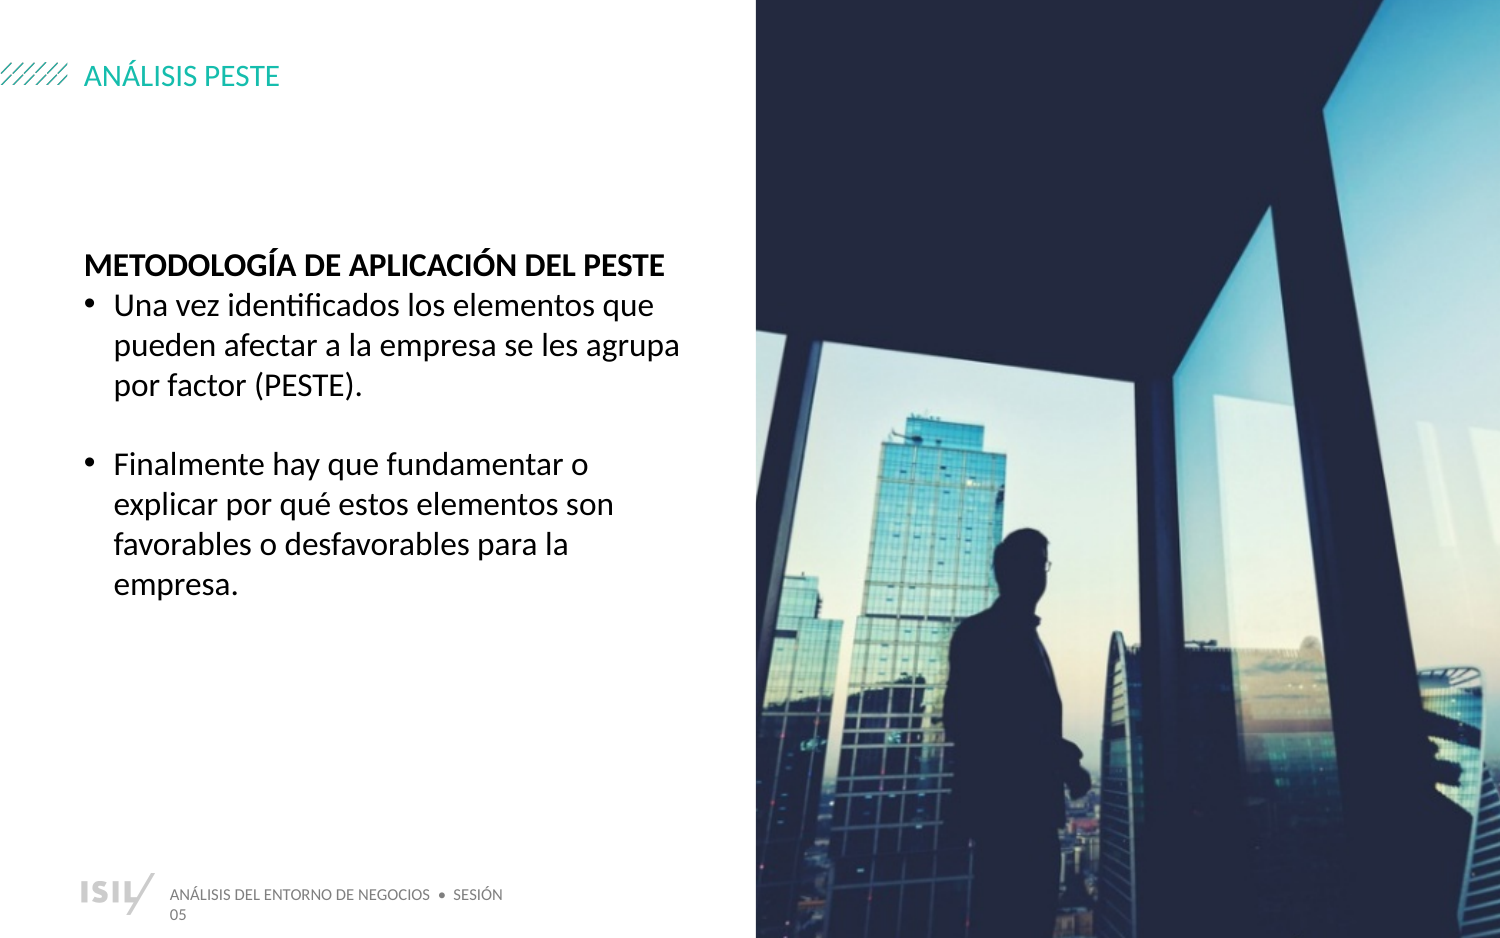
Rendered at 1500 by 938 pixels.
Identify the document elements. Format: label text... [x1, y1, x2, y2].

text_box ANÁLISIS PESTE [83, 54, 403, 93]
text_box METODOLOGÍA DE APLICACIÓN DEL PESTE Una vez identificados los elementos que pueden afectar a la empresa se les agrupa por factor (PESTE). Finalmente hay que fundamentar o explicar por qué estos elementos son favorables o desfavorables para la empresa. [83, 243, 697, 603]
picture [755, 0, 1500, 938]
picture [0, 62, 68, 86]
